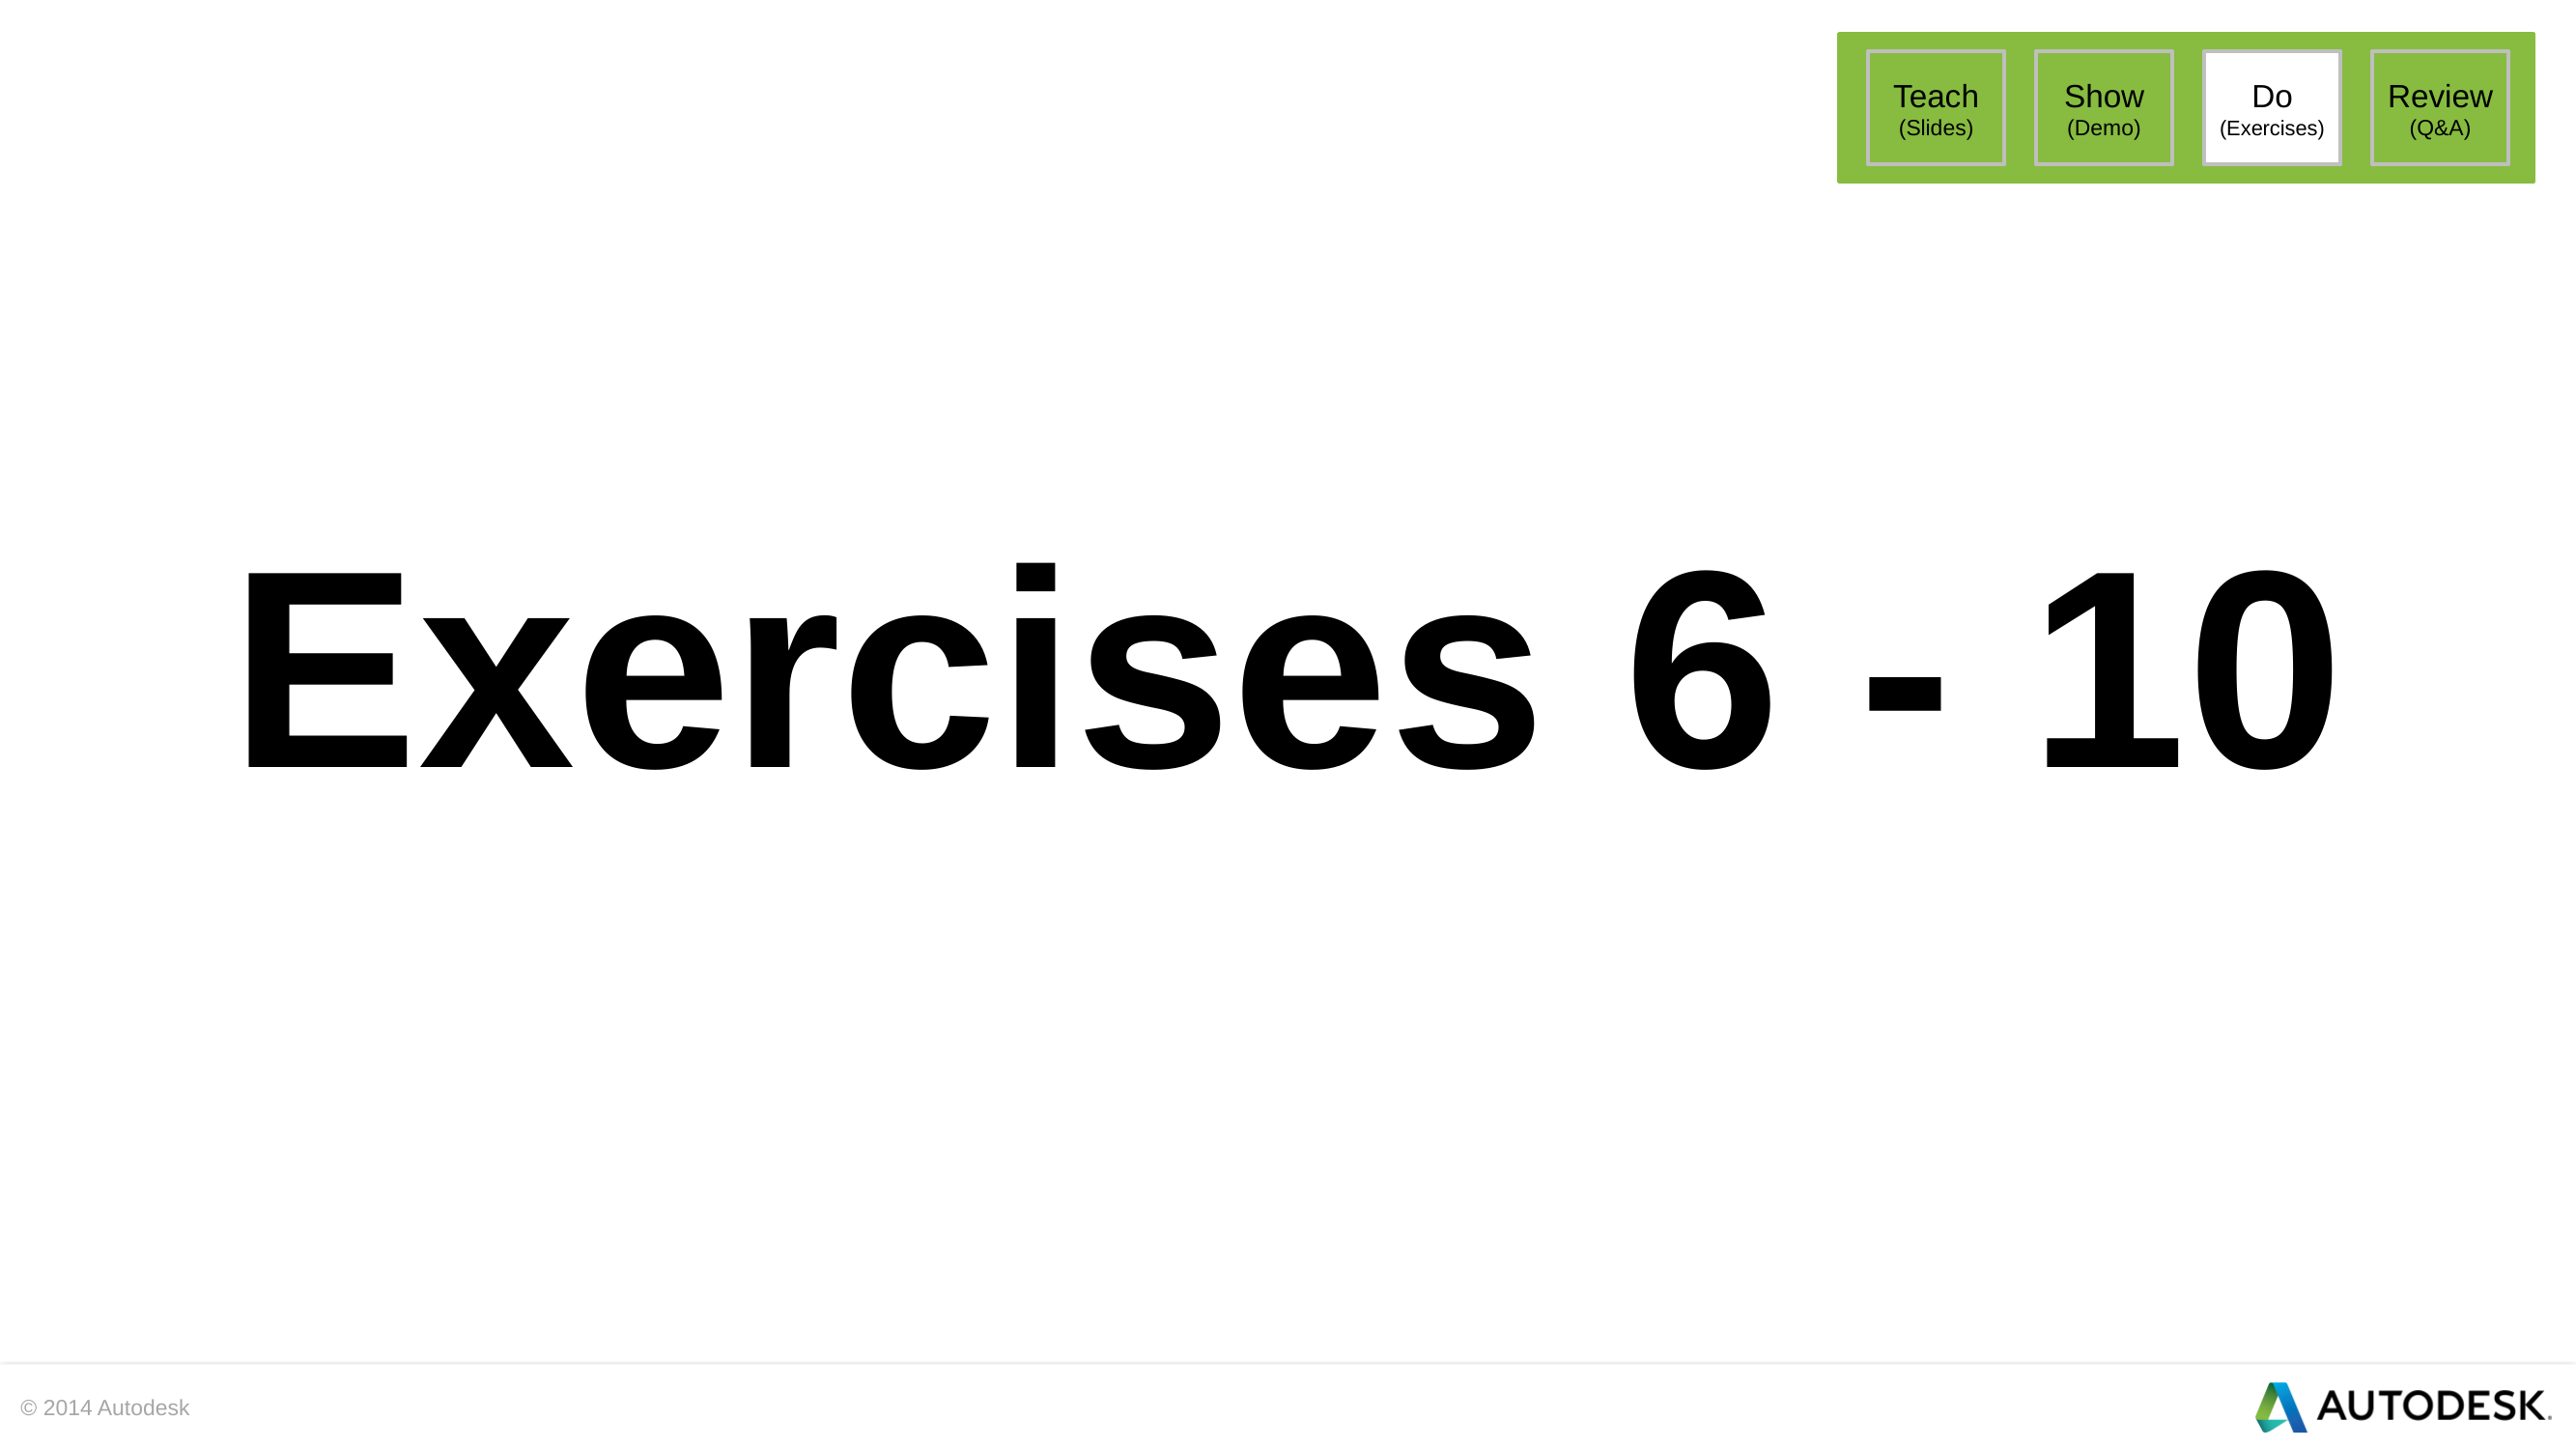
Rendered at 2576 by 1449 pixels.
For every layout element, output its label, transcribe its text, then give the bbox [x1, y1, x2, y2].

title Exercises 6 - 10 [0, 0, 2576, 1311]
picture [2255, 1382, 2552, 1433]
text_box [1839, 34, 2534, 183]
